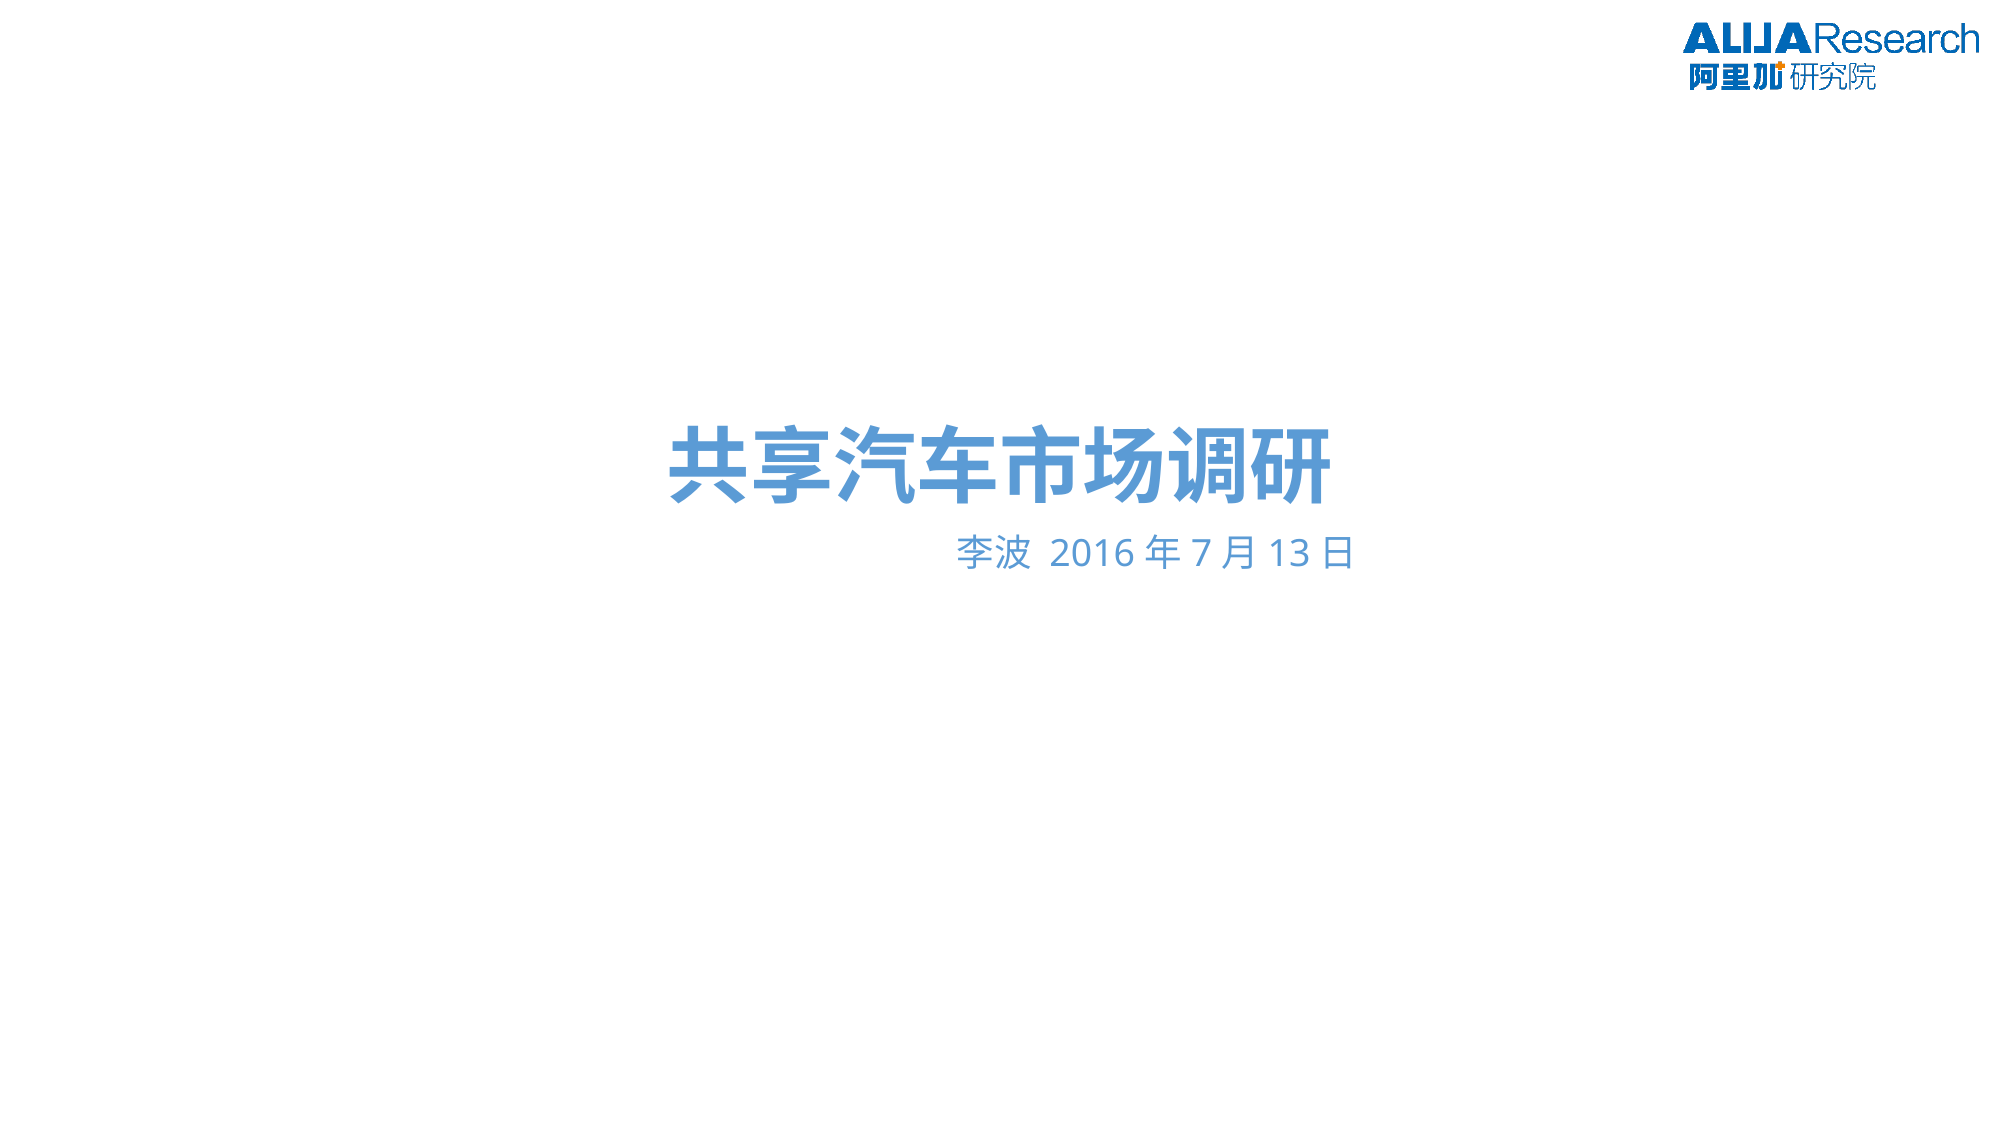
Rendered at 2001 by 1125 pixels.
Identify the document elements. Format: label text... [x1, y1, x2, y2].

picture [1649, 0, 2000, 113]
text_box 李波 2016年7月13日 [942, 522, 1372, 582]
text_box 共享汽车市场调研 [652, 406, 1348, 521]
